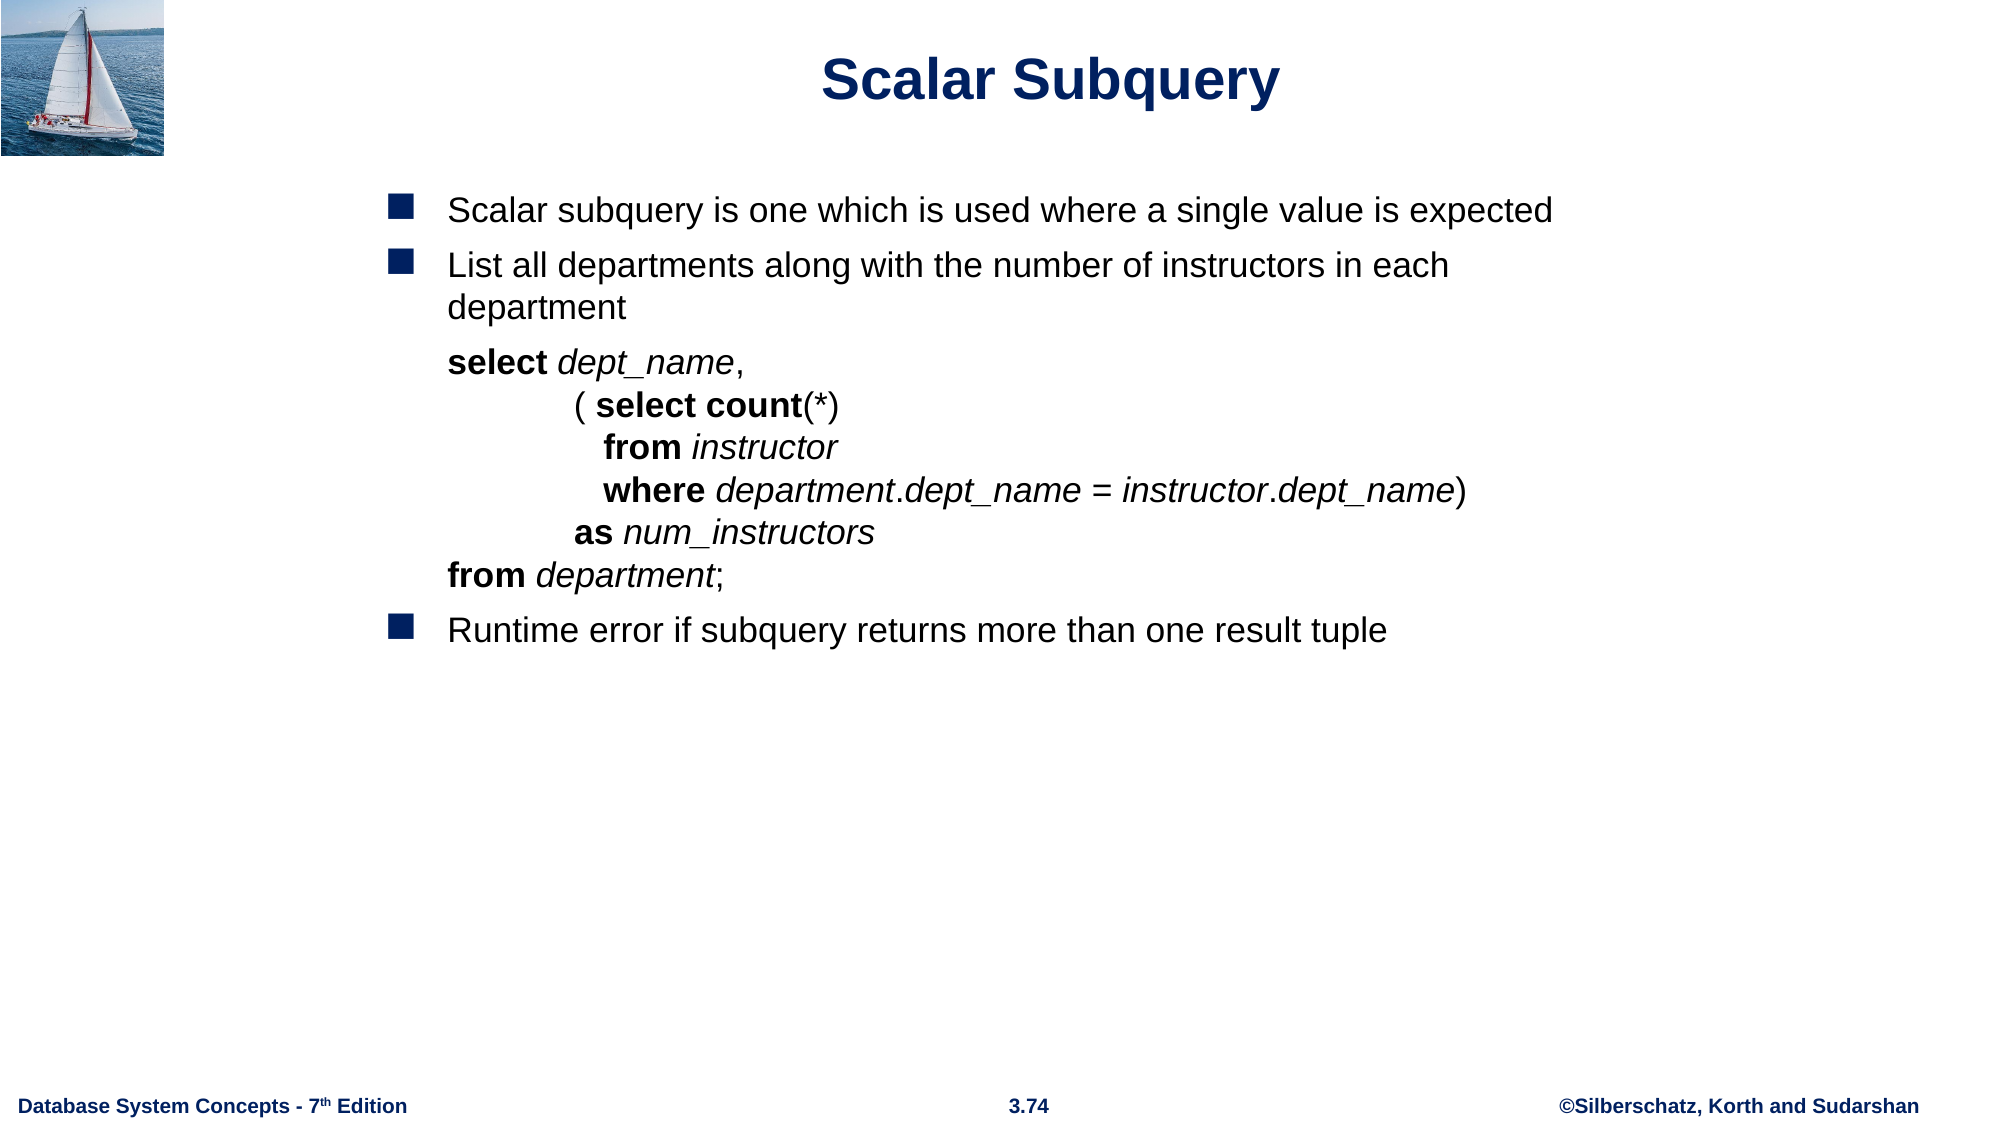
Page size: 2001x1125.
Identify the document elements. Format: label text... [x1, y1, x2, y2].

picture [1, 0, 164, 156]
title Scalar Subquery [167, 18, 1935, 120]
list Scalar subquery is one which is used where a single value is expected List all departments along with the number of instructors in each department select dept_name, ( select count(*) from instructor where department.dept_name = instructor.dept_name) as num_instructors from department; Runtime error if subquery returns more than one result tuple [376, 179, 1614, 954]
